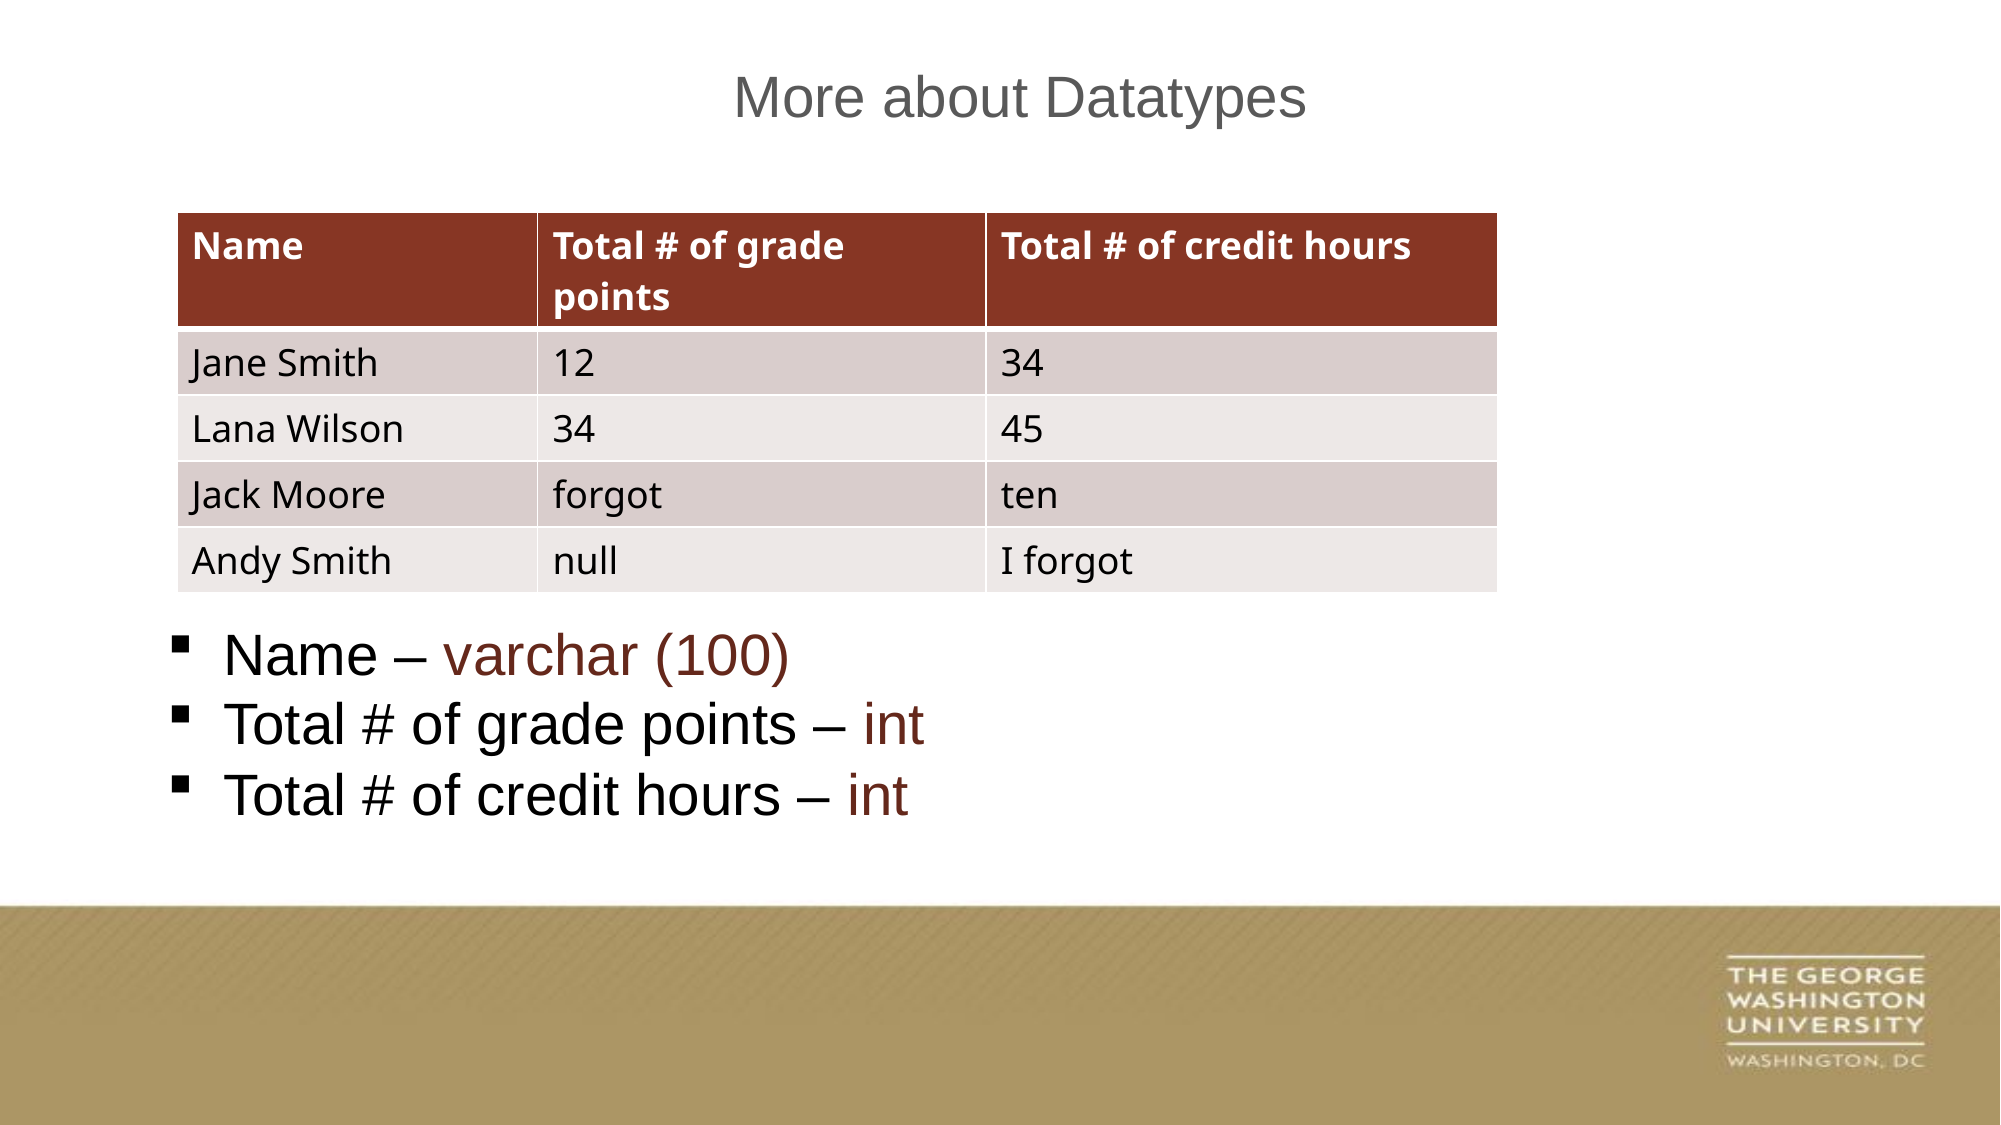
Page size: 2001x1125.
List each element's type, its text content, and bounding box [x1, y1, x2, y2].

table_cell Jack Moore [178, 462, 537, 526]
text_box Name – varchar (100) Total # of grade points – int Total # of credit hours – int [152, 609, 1687, 834]
table_cell ten [987, 462, 1497, 526]
table_header Name [178, 213, 537, 326]
picture [0, 0, 2000, 1125]
table_header Total # of credit hours [987, 213, 1497, 326]
table_cell 34 [538, 396, 985, 460]
table_header Total # of grade points [538, 213, 985, 326]
title More about Datatypes [422, 51, 1637, 157]
table_cell I forgot [987, 528, 1497, 592]
table_cell forgot [538, 462, 985, 526]
table_cell Lana Wilson [178, 396, 537, 460]
table_cell Andy Smith [178, 528, 537, 592]
table_cell null [538, 528, 985, 592]
table_cell 12 [538, 332, 985, 394]
table_cell 34 [987, 332, 1497, 394]
table_cell 45 [987, 396, 1497, 460]
table_cell Jane Smith [178, 332, 537, 394]
